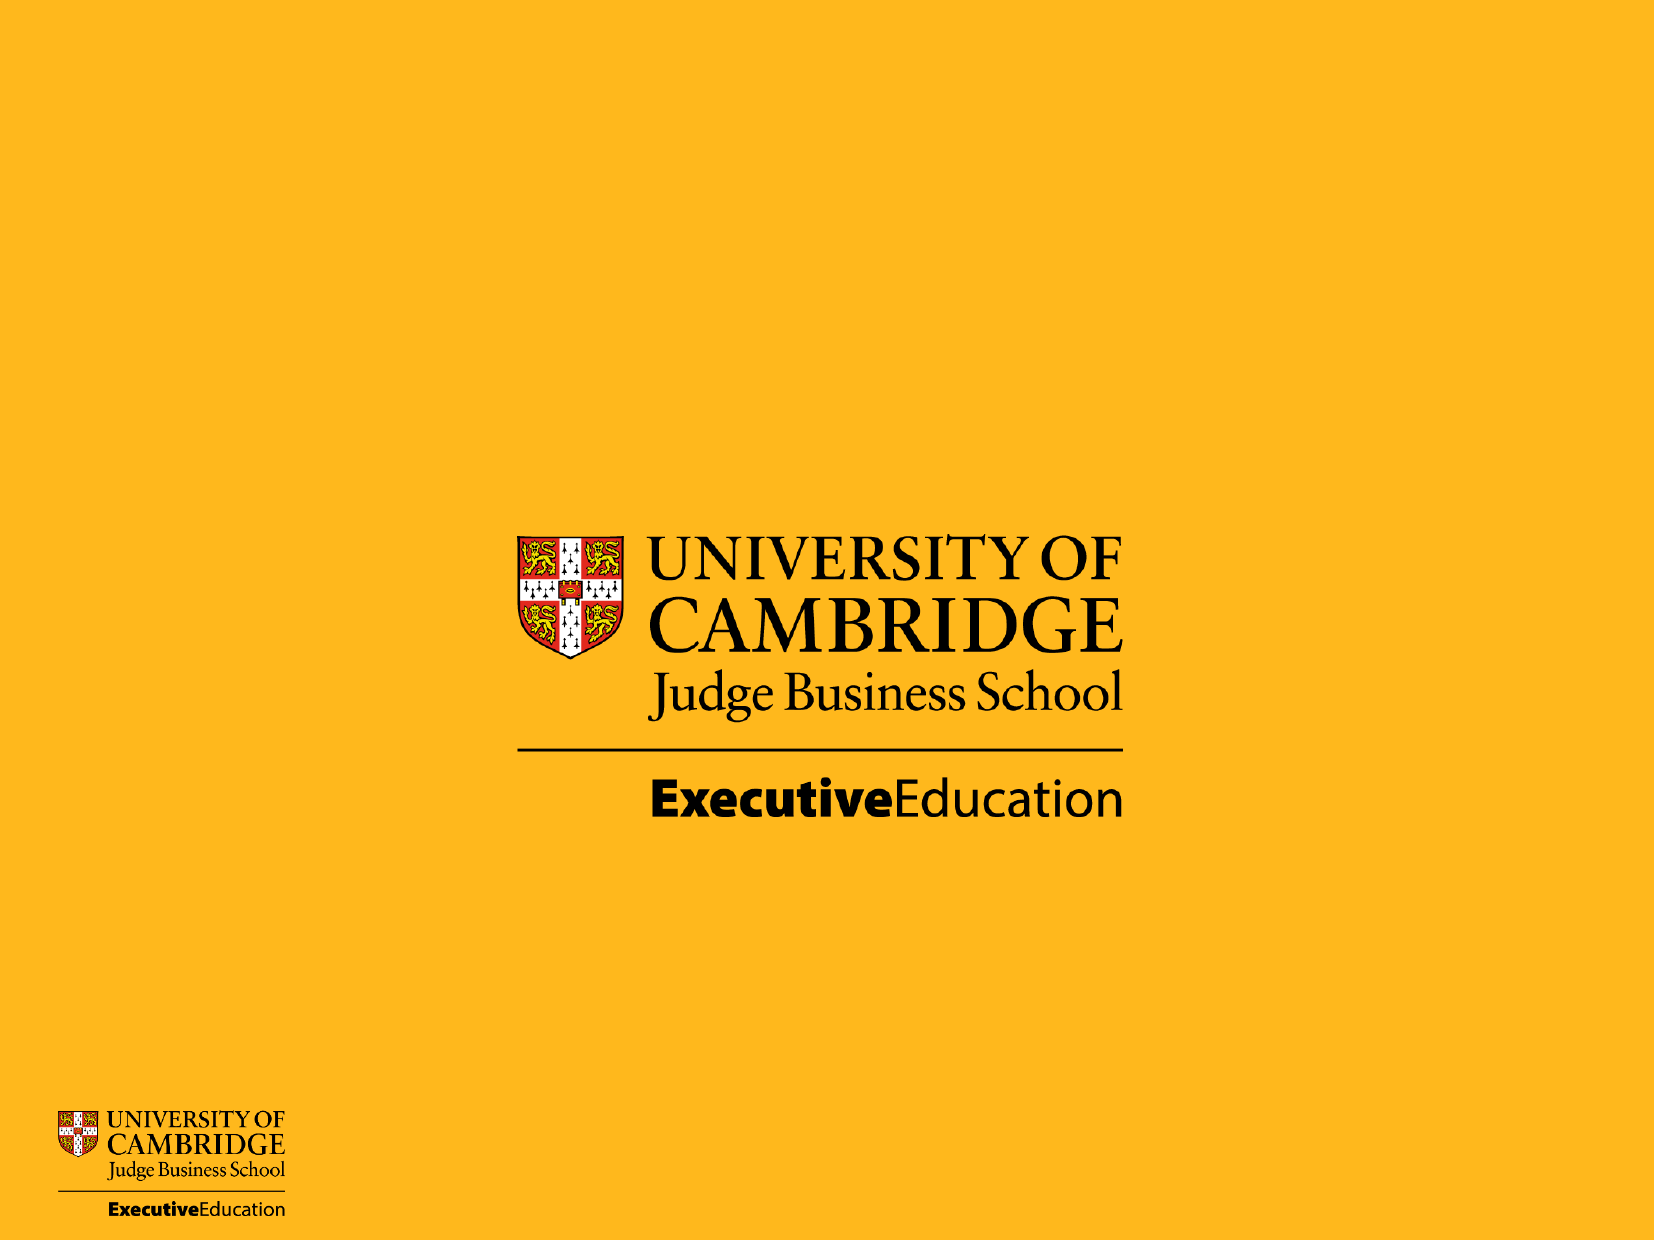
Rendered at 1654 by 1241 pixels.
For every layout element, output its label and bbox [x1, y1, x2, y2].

picture [517, 534, 1123, 817]
picture [58, 1110, 285, 1216]
